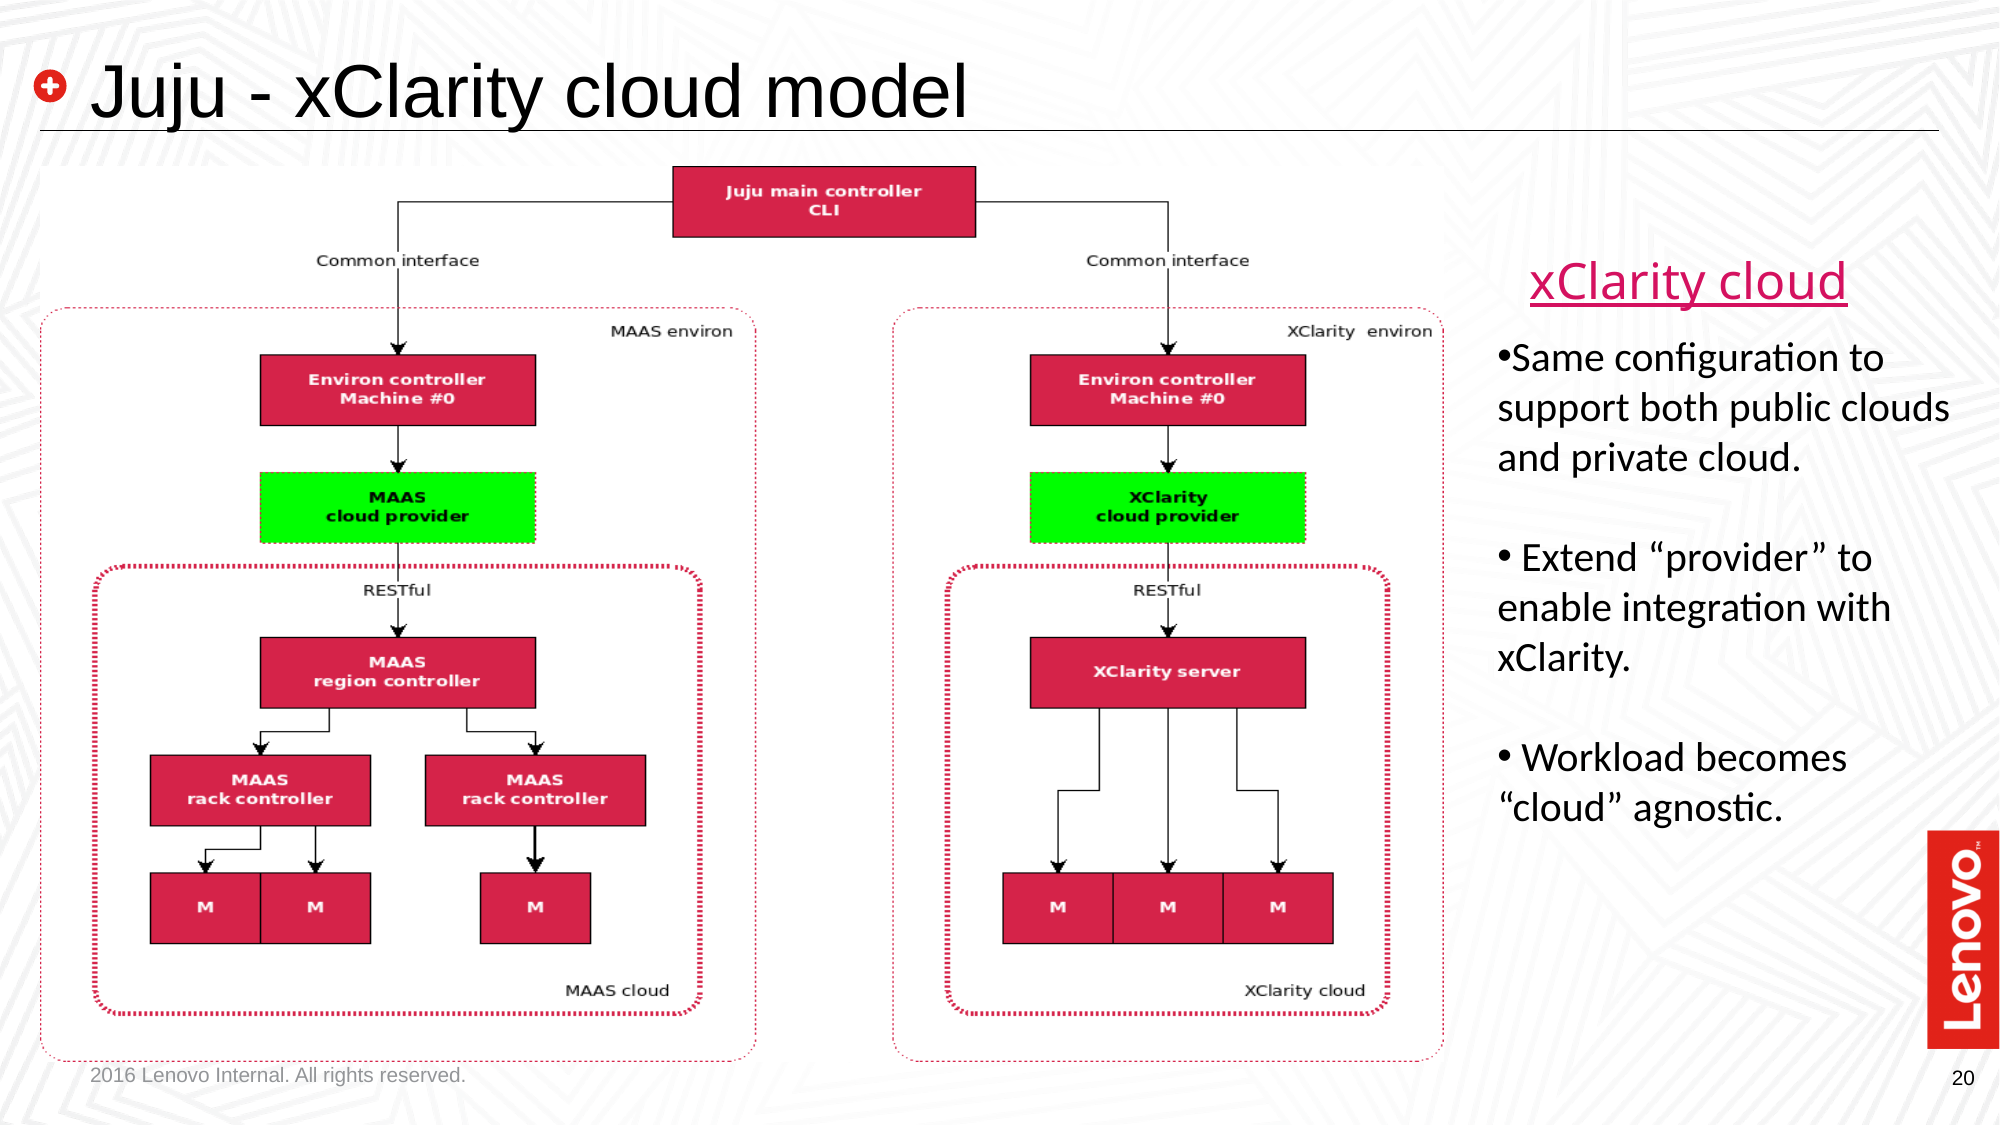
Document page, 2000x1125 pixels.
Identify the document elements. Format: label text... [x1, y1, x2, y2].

footer 2016 Lenovo Internal. All rights reserved. [90, 1071, 486, 1088]
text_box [1482, 242, 1970, 843]
title Juju - xClarity cloud model [90, 45, 1907, 129]
picture [0, 0, 2000, 1125]
